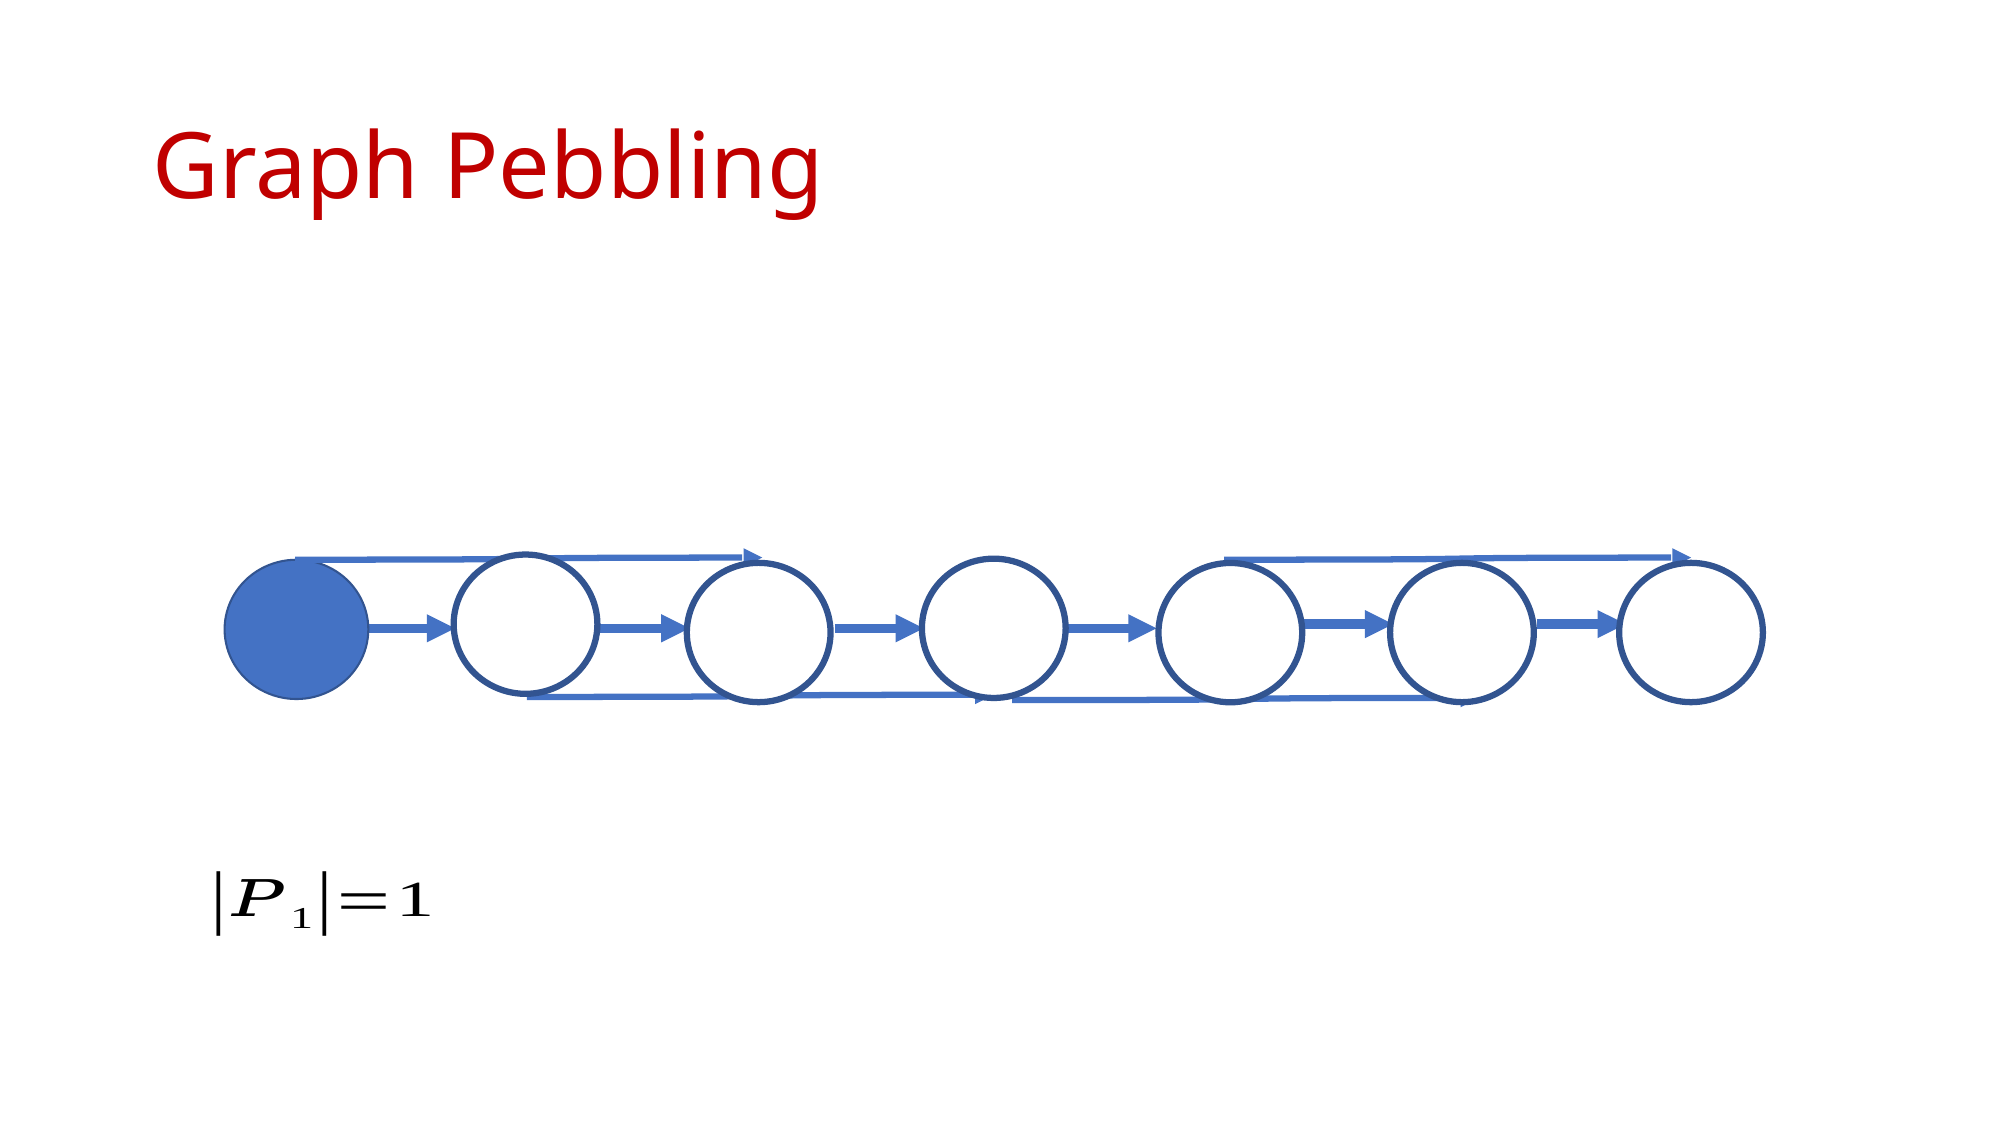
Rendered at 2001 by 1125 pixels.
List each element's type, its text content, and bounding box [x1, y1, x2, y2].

text_box [762, 561, 832, 704]
title Graph Pebbling [137, 59, 1863, 278]
text_box [1459, 561, 1535, 704]
text_box [1157, 561, 1244, 704]
text_box [1247, 563, 1304, 702]
text_box [452, 553, 527, 695]
text_box [685, 561, 759, 704]
text_box [920, 557, 1067, 700]
text_box [1618, 561, 1764, 704]
text_box [530, 553, 599, 695]
text_box [1389, 562, 1456, 703]
text_box [223, 558, 370, 701]
